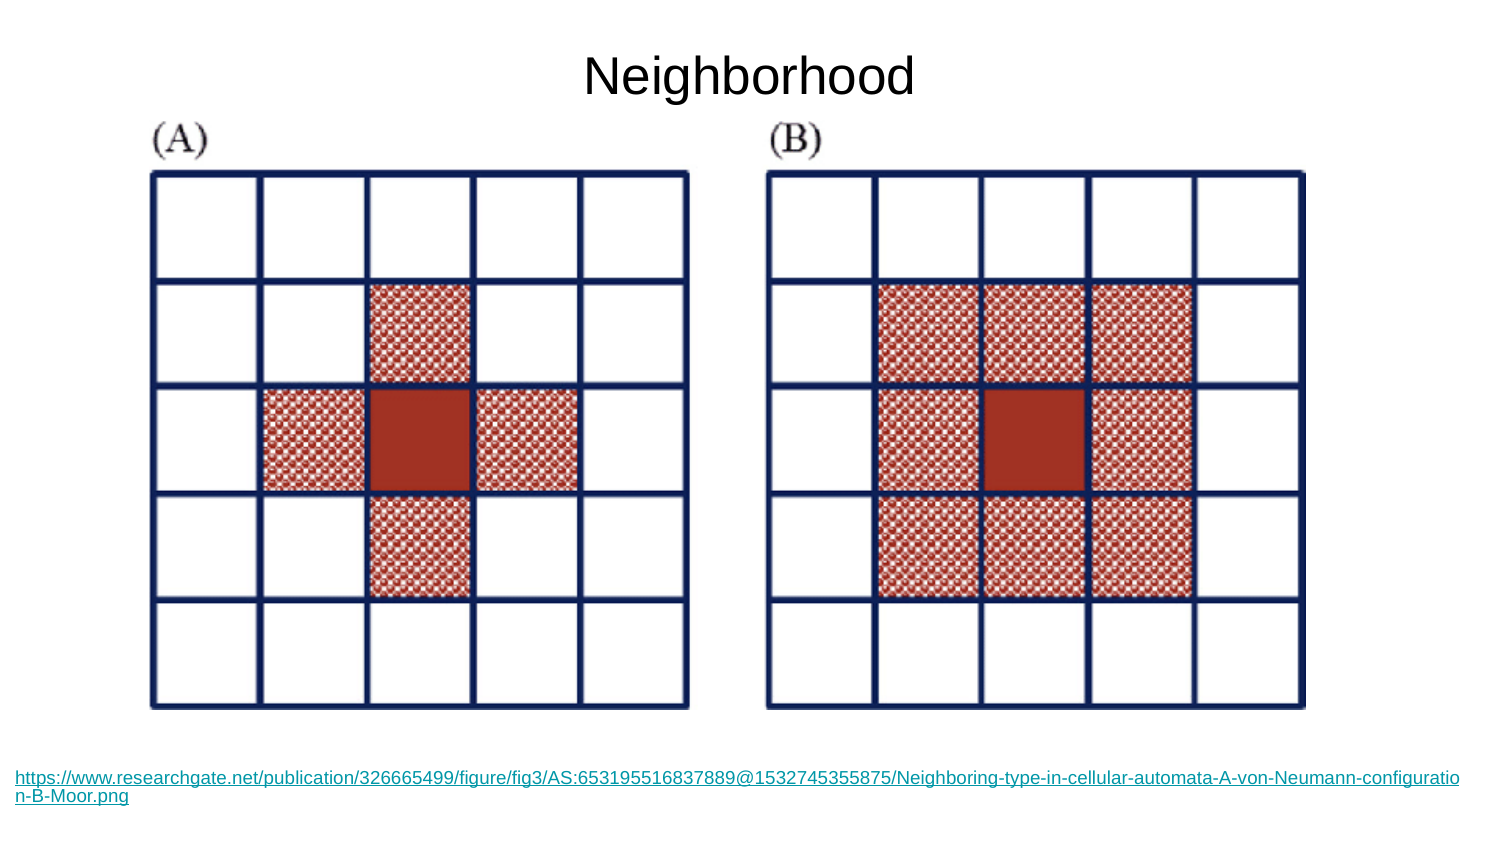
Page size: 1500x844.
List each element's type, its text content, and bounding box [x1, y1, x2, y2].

text_box https://www.researchgate.net/publication/326665499/figure/fig3/AS:653195516837889@1532745355875/Neighboring-type-in-cellular-automata-A-von-Neumann-configuration-B-Moor.png [0, 753, 1482, 800]
picture [149, 119, 1306, 710]
title Neighborhood [51, 26, 1449, 121]
